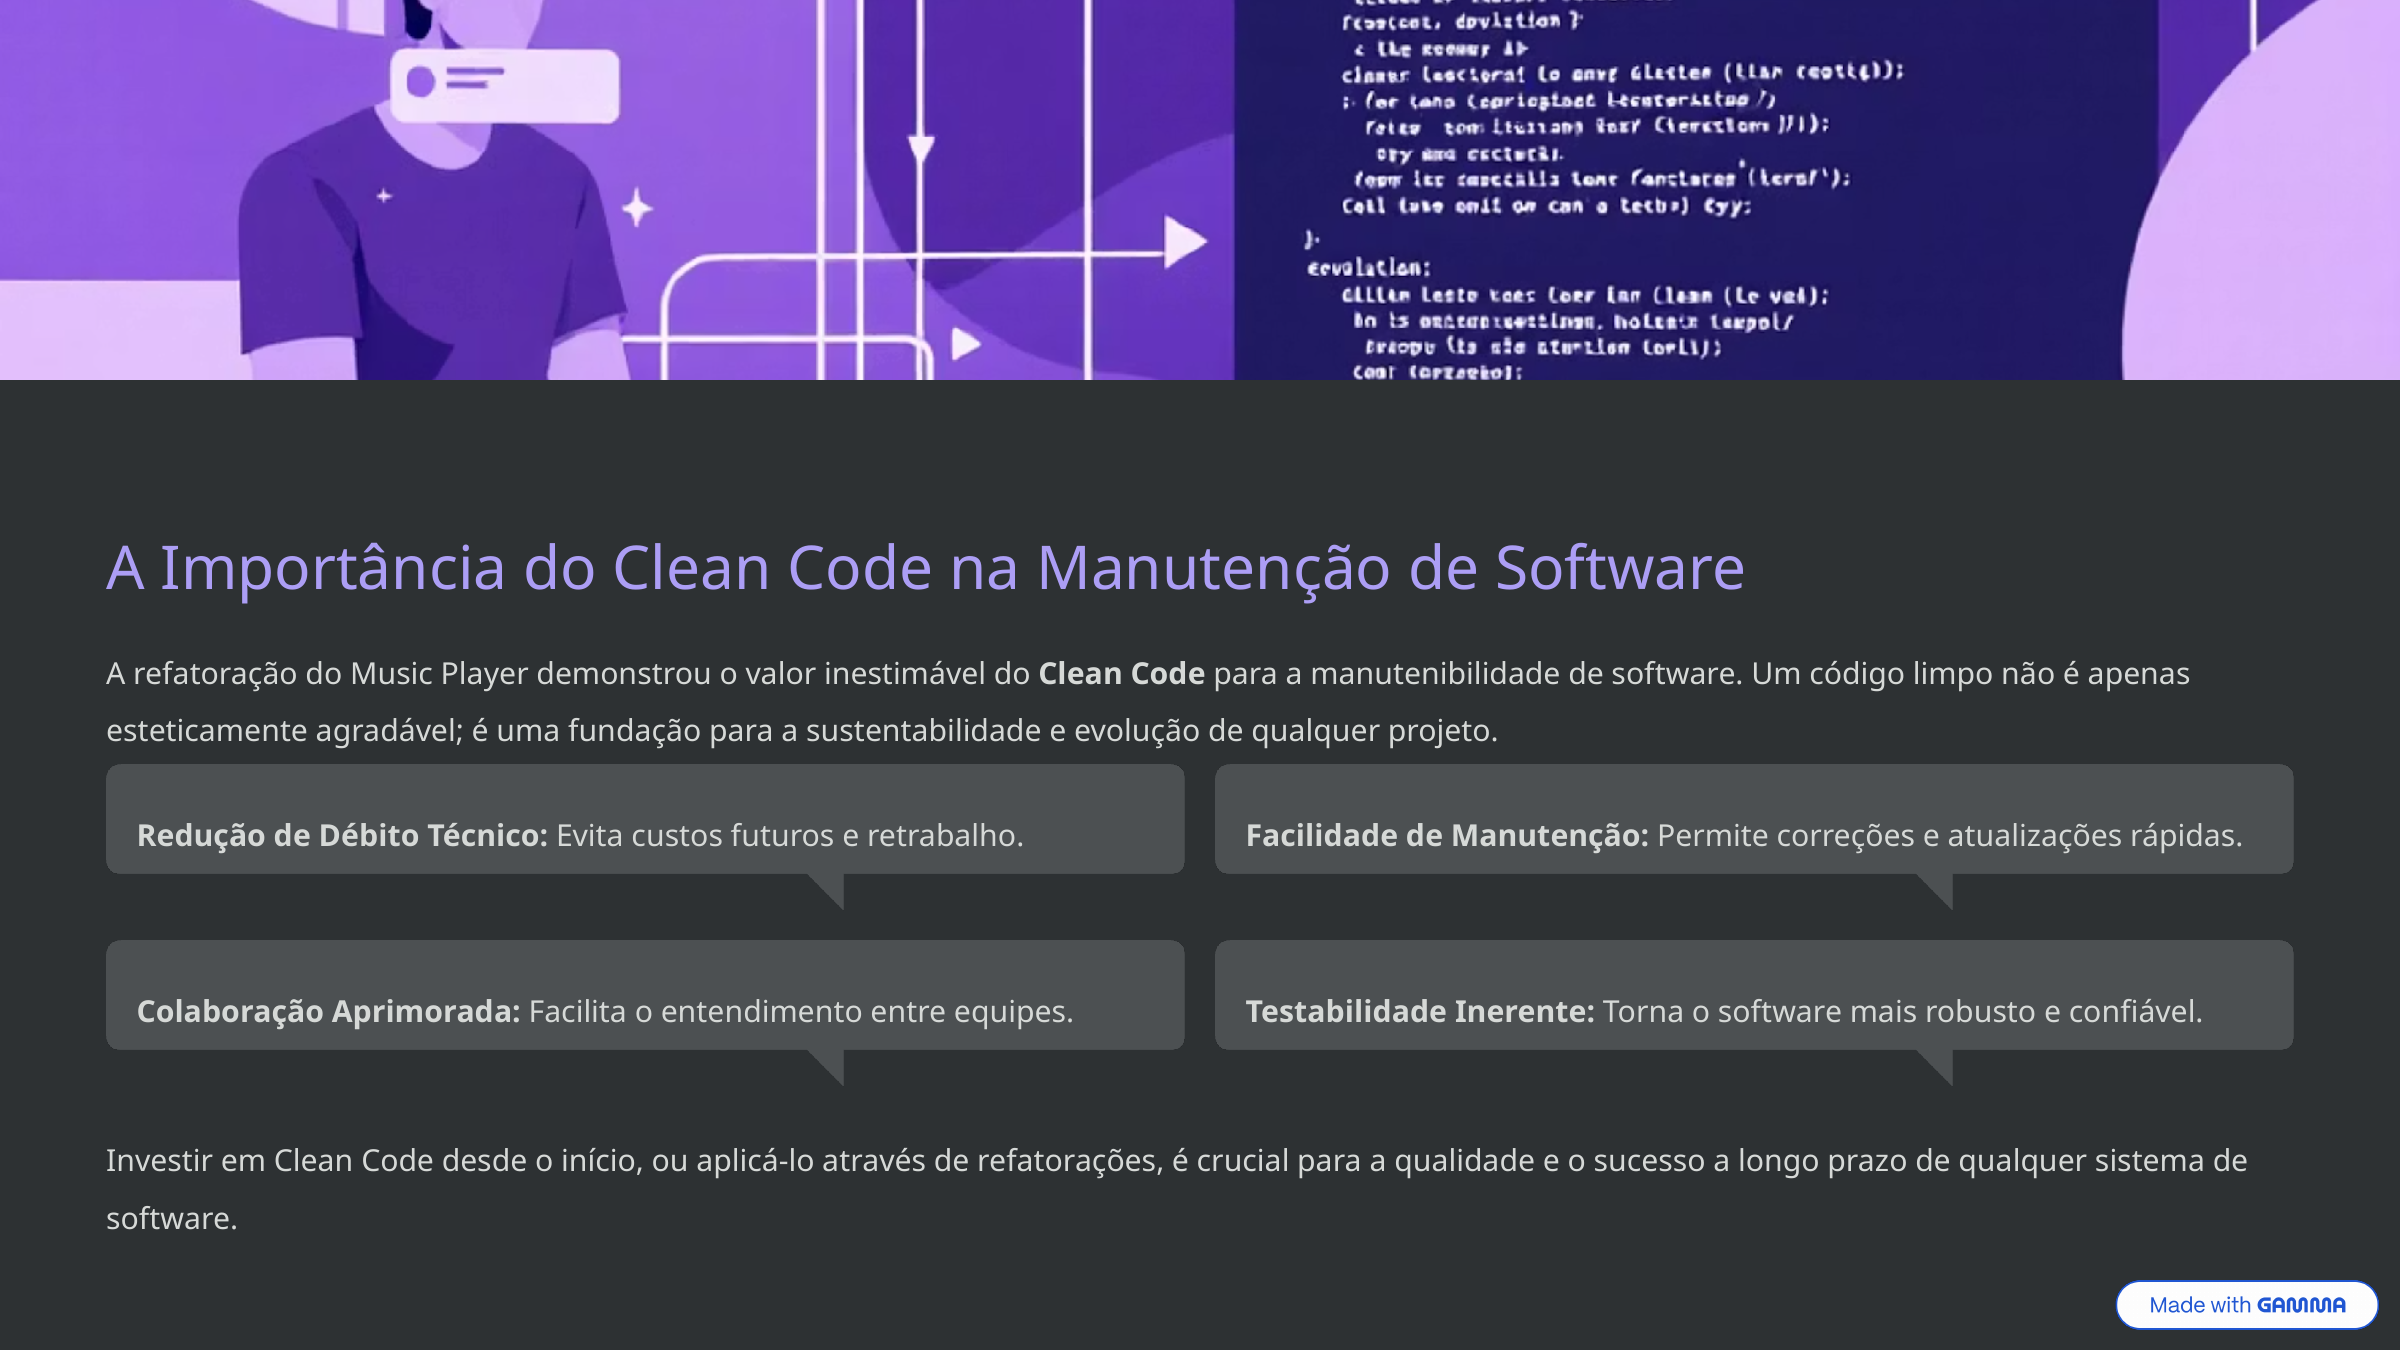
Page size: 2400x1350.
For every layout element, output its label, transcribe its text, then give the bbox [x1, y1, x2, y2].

picture [106, 940, 1186, 1087]
text_box Investir em Clean Code desde o início, ou aplicá-lo através de refatorações, é crucial para a qualidade e o sucesso a longo prazo de qualquer sistema de software. [106, 1120, 2294, 1218]
picture [2106, 1271, 2389, 1339]
text_box A refatoração do Music Player demonstrou o valor inestimável do Clean Code para a manutenibilidade de software. Um código limpo não é apenas esteticamente agradável; é uma fundação para a sustentabilidade e evolução de qualquer projeto. [106, 633, 2294, 731]
picture [0, 0, 2400, 380]
text_box A Importância do Clean Code na Manutenção de Software [106, 511, 1767, 588]
picture [1214, 940, 2294, 1087]
picture [1214, 764, 2294, 911]
picture [106, 764, 1186, 911]
